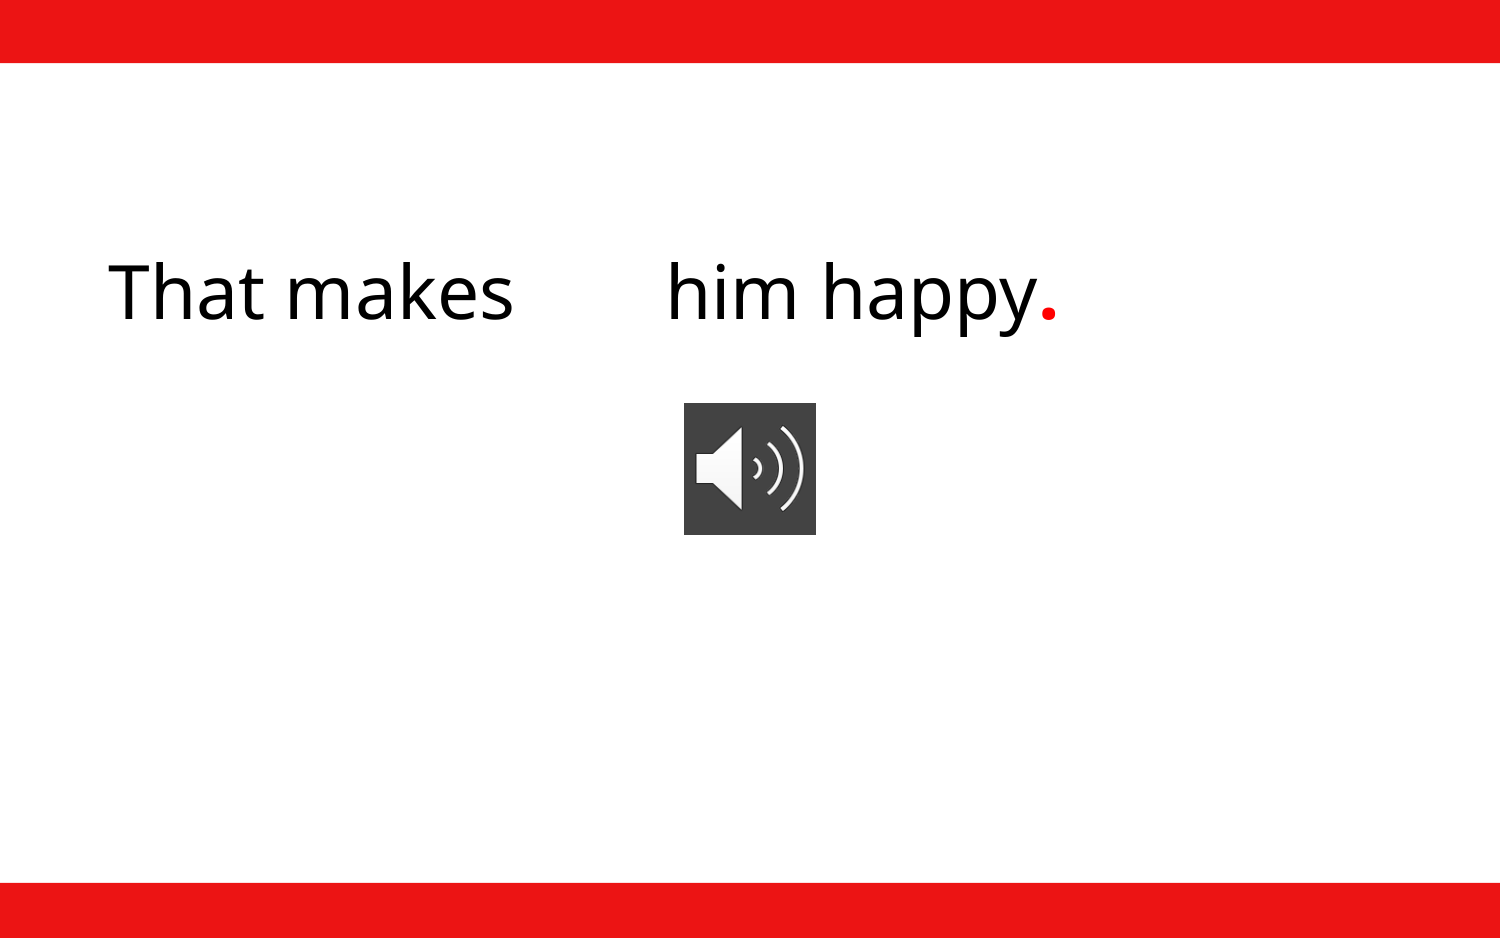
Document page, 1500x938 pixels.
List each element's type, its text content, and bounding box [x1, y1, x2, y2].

picture [683, 402, 817, 536]
text_box him happy. [630, 191, 1222, 362]
text_box [0, 882, 1500, 938]
list That makes [93, 191, 597, 389]
text_box [0, 0, 1500, 64]
